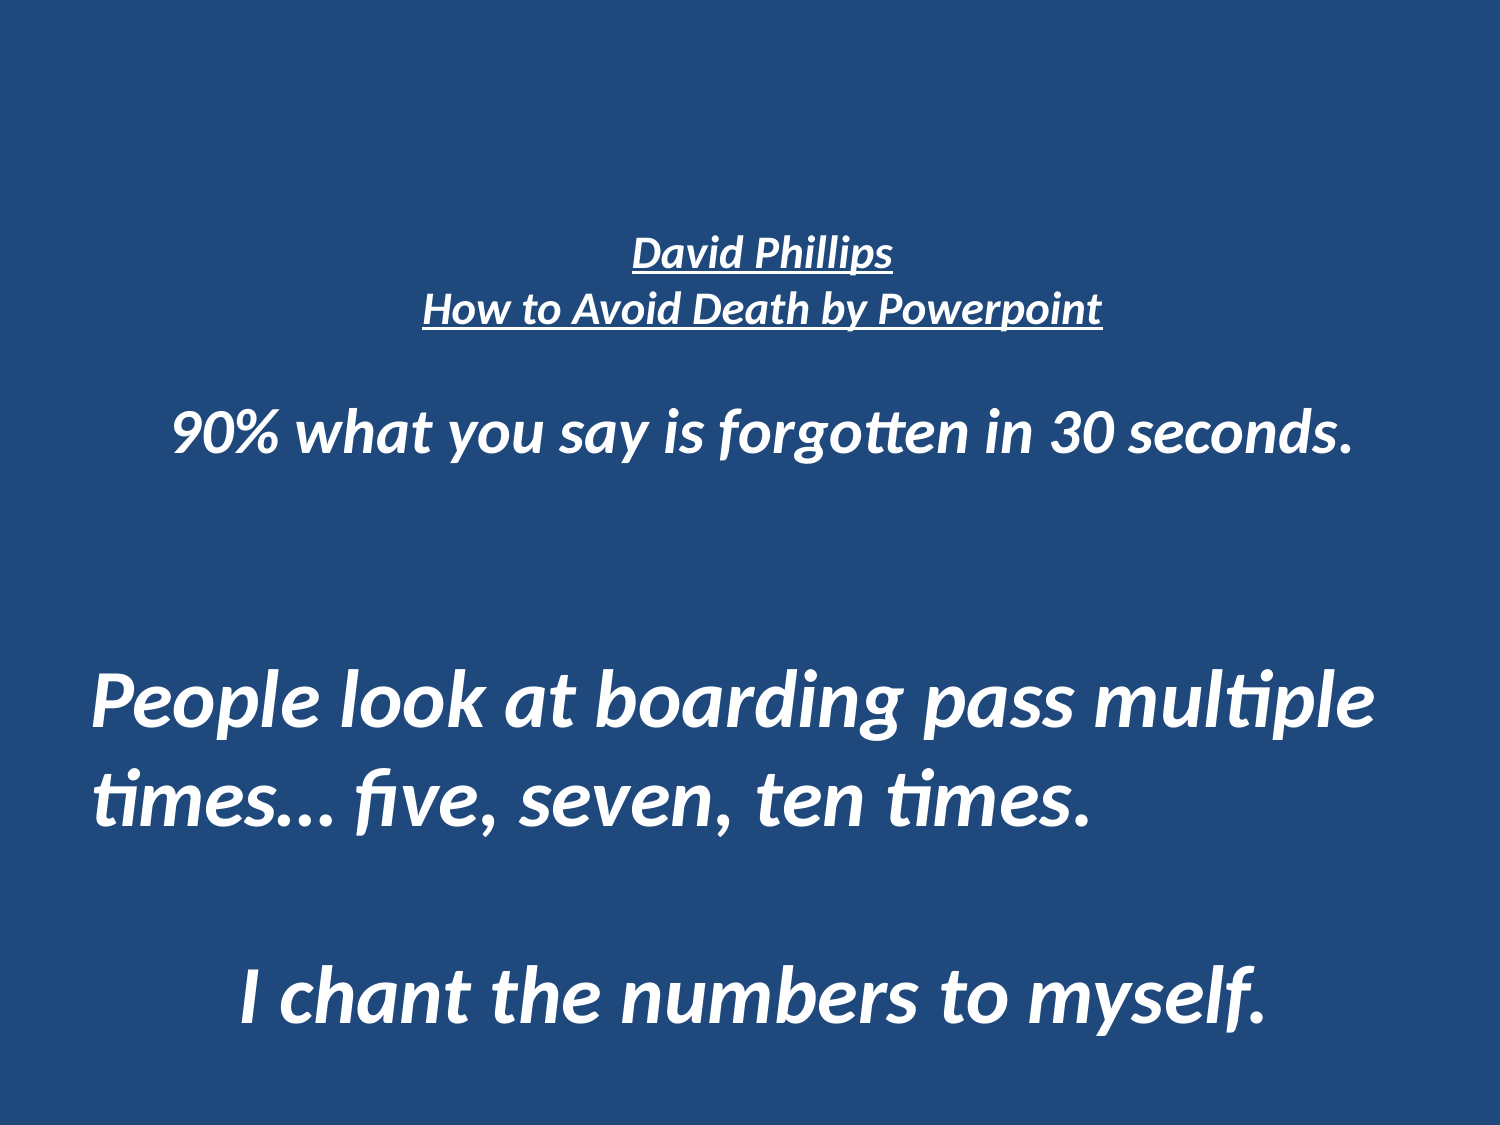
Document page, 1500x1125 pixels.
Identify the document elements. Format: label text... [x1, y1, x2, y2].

list People look at boarding pass multiple times… five, seven, ten times. I chant the numbers to myself. [75, 637, 1425, 1050]
title David Phillips How to Avoid Death by Powerpoint 90% what you say is forgotten in 30 seconds. [87, 212, 1438, 588]
